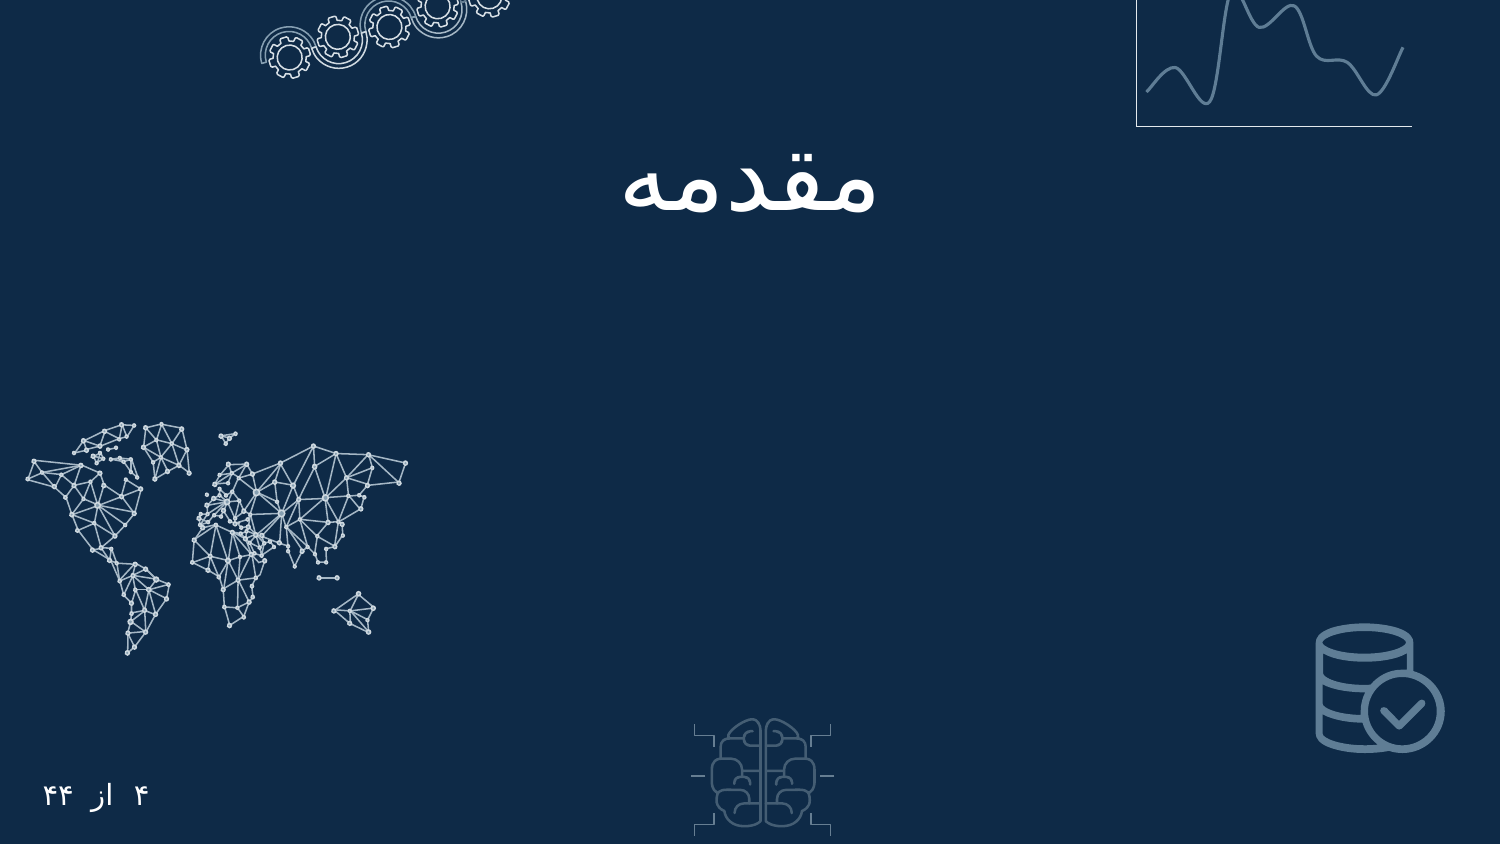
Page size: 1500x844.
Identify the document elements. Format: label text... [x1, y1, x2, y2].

text_box از [89, 768, 115, 819]
text_box ۴ [115, 768, 165, 819]
text_box ۴۴ [24, 768, 89, 819]
text_box مقدمه [305, 102, 1195, 238]
